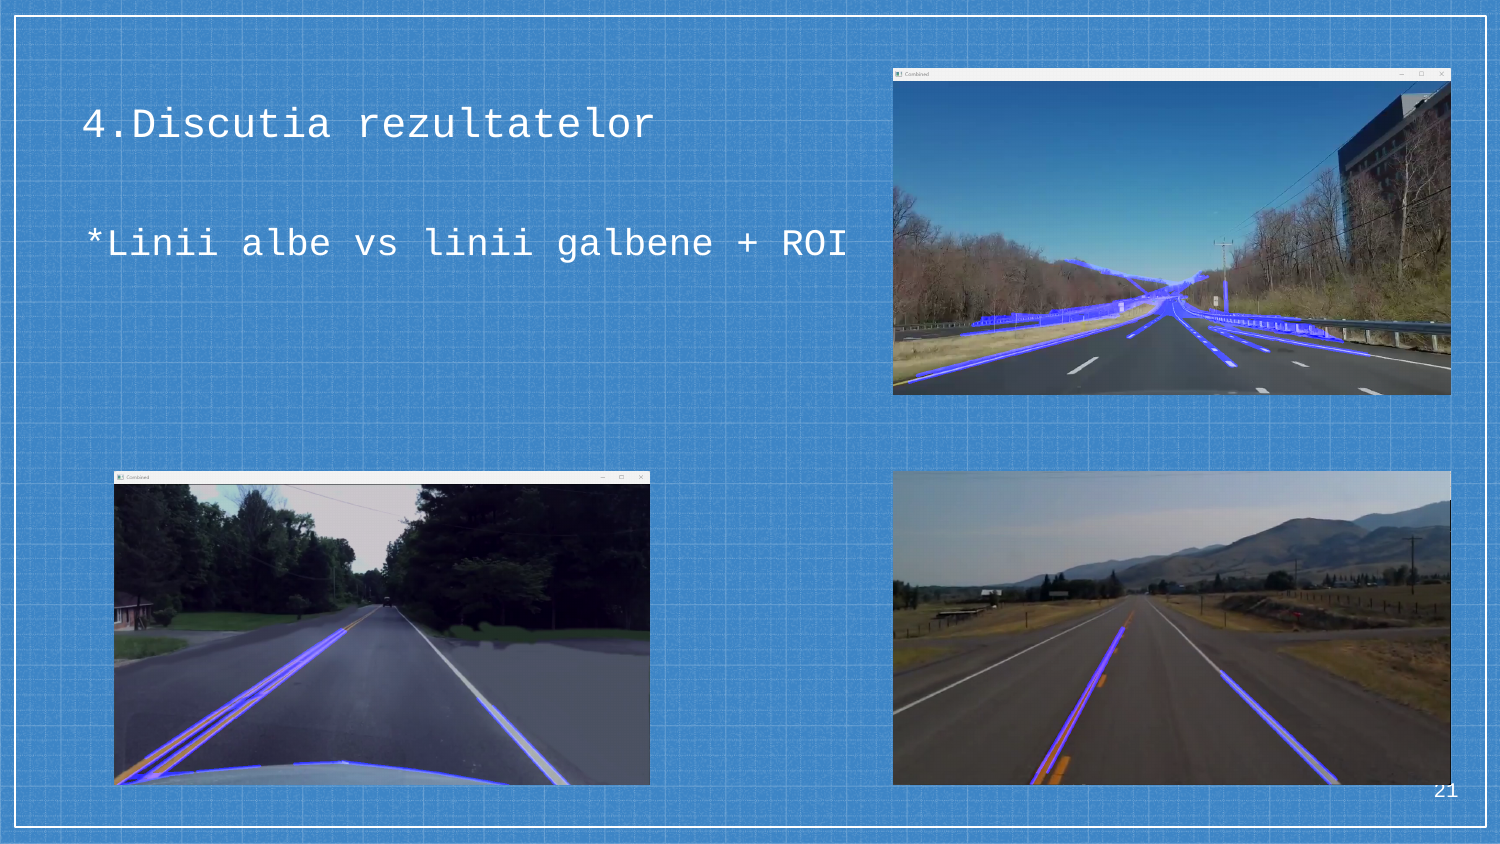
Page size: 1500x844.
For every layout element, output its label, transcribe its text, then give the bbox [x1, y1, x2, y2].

title 4.Discutia rezultatelor [66, 81, 888, 149]
picture [0, 0, 1500, 844]
list *Linii albe vs linii galbene + ROI [69, 203, 1428, 815]
slide_number 21 [1398, 761, 1474, 810]
